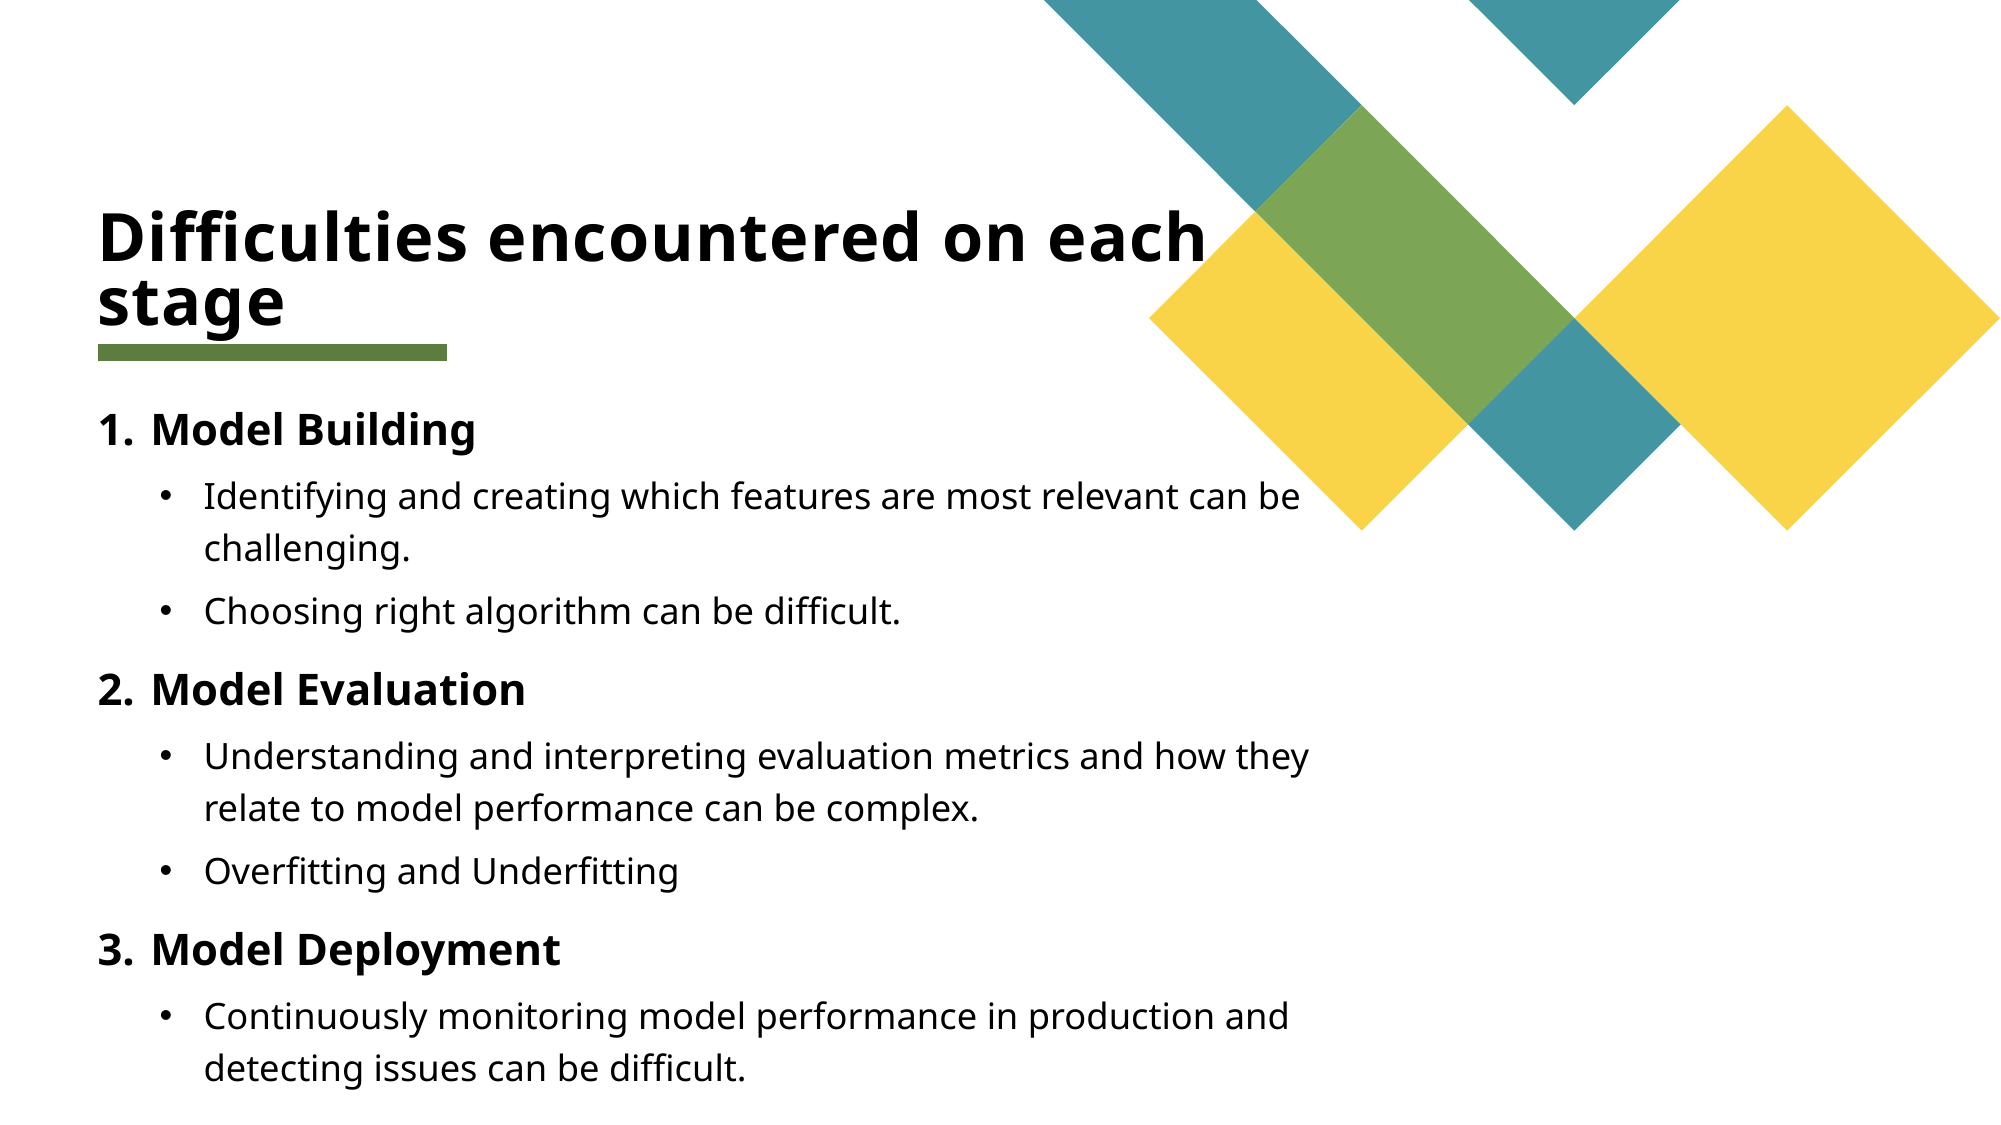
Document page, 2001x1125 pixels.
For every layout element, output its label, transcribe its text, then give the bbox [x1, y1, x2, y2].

title Difficulties encountered on each stage [97, 77, 1326, 339]
list Model Building Identifying and creating which features are most relevant can be challenging. Choosing right algorithm can be difficult. Model Evaluation Understanding and interpreting evaluation metrics and how they relate to model performance can be complex. Overfitting and Underfitting Model Deployment Continuously monitoring model performance in production and detecting issues can be difficult. [97, 374, 1375, 1094]
